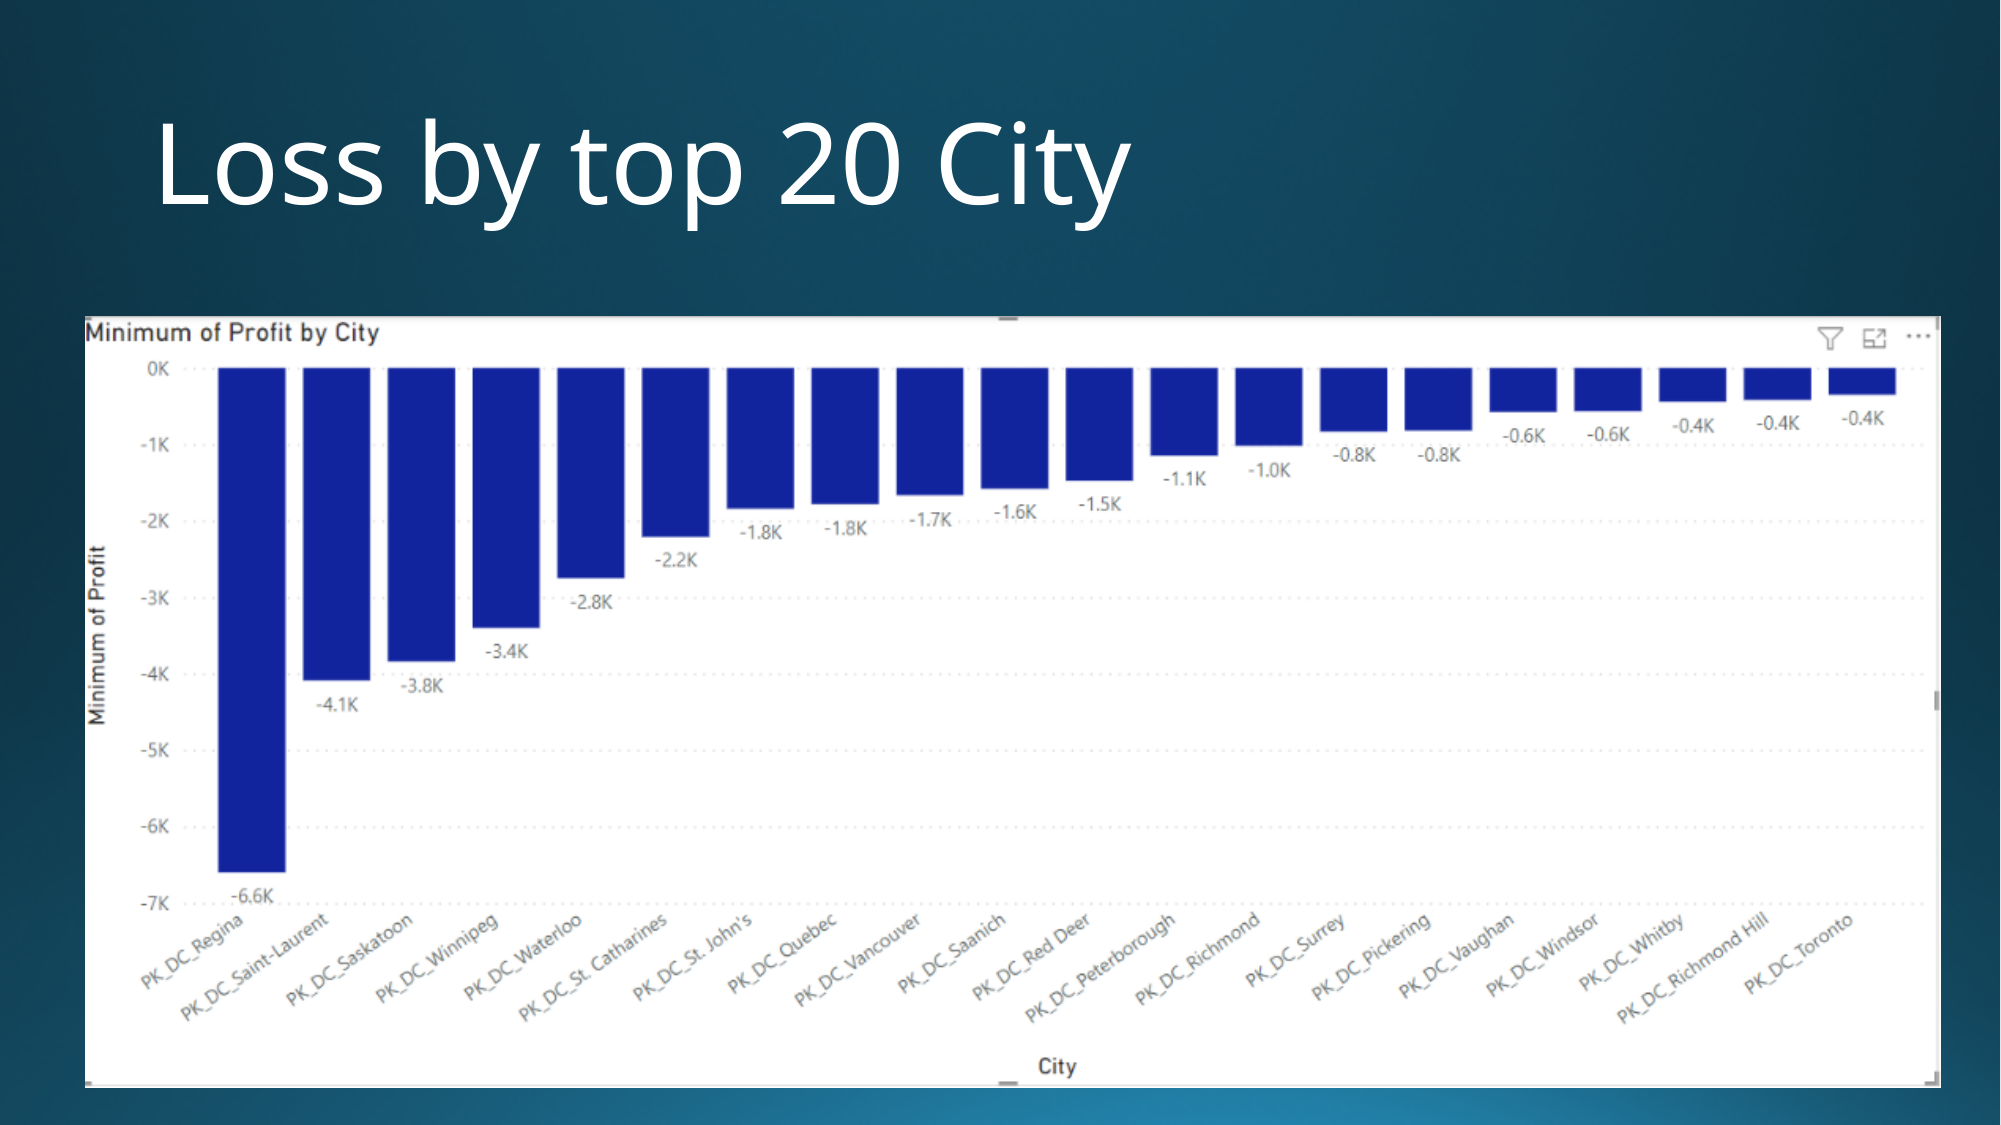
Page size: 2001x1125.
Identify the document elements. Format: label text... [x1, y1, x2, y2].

title Loss by top 20 City [137, 59, 1863, 278]
picture [0, 0, 2001, 1125]
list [85, 316, 1941, 1088]
